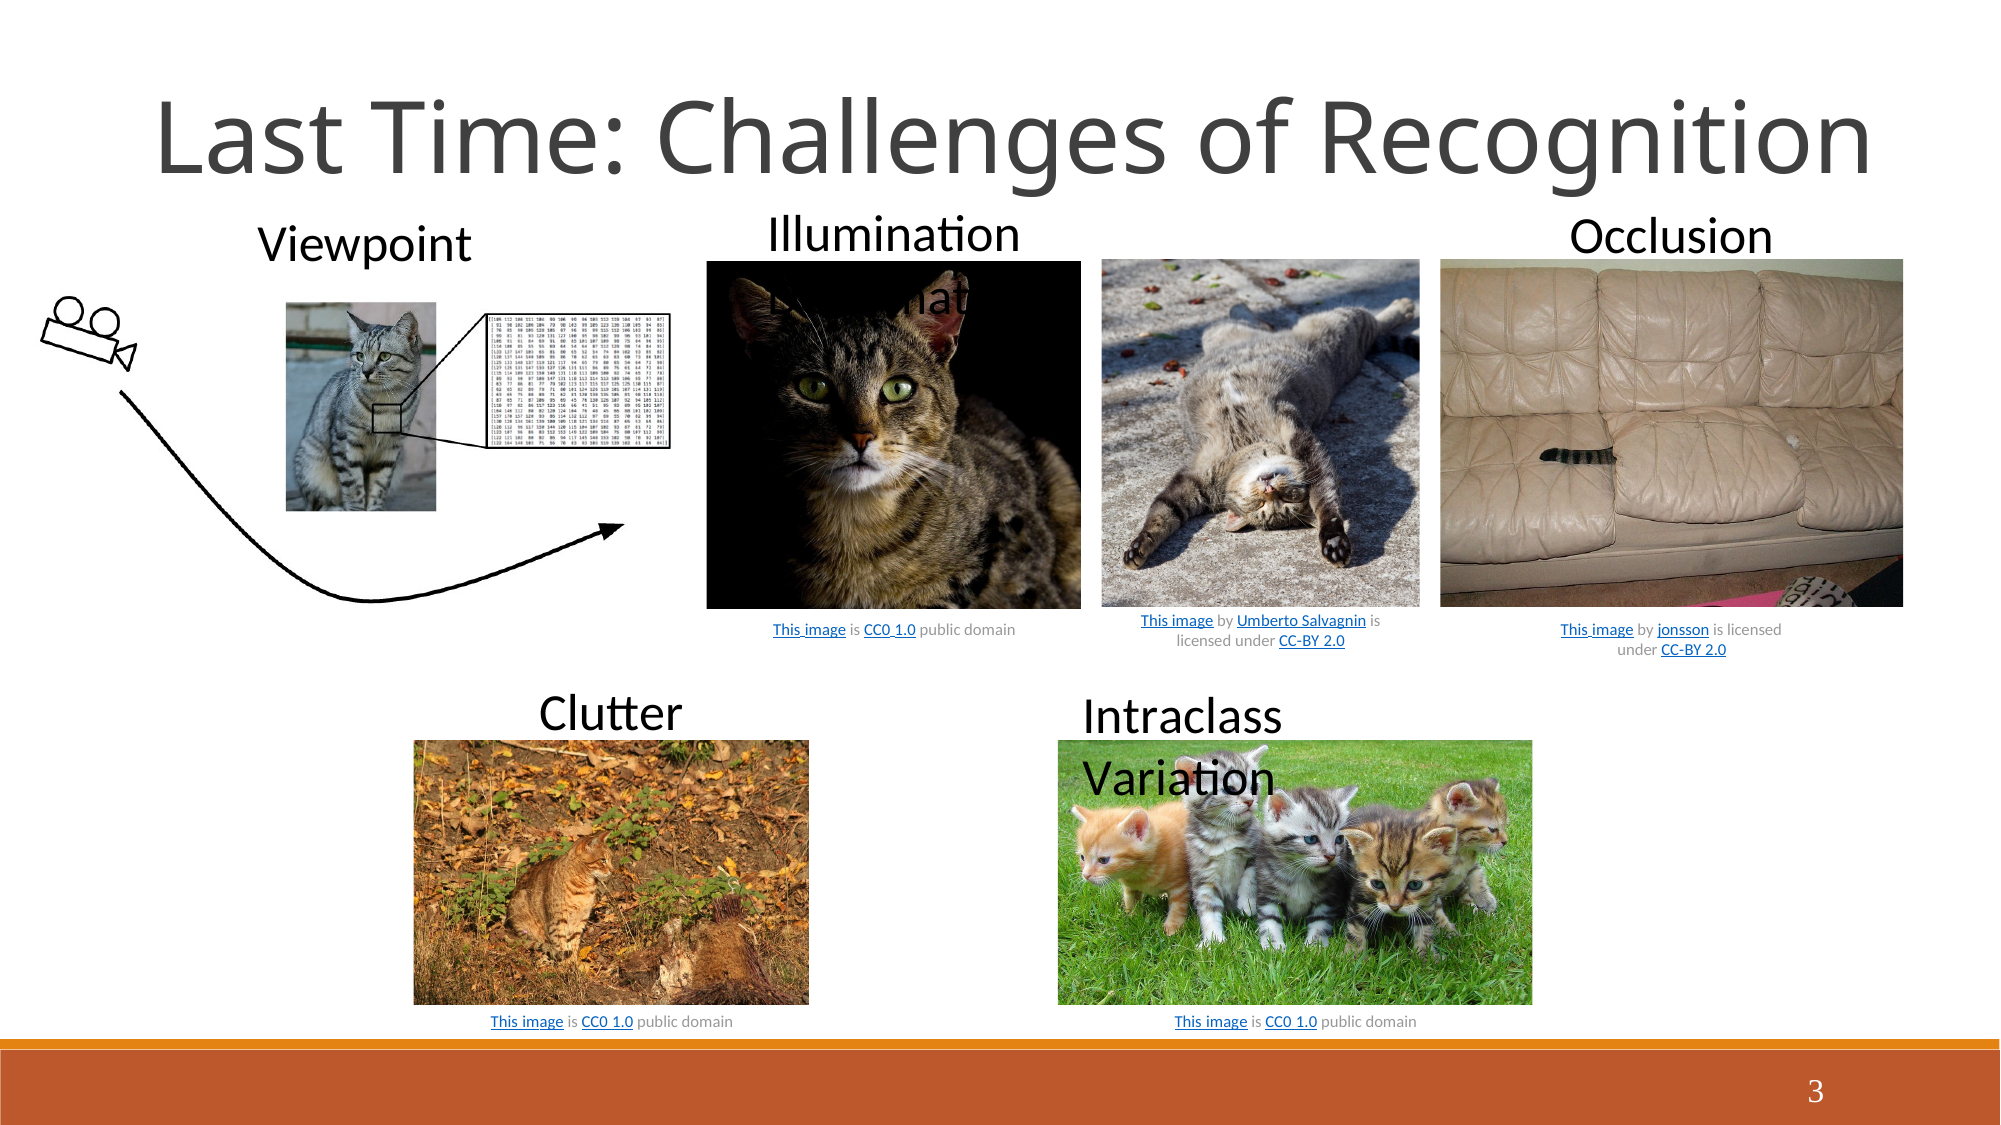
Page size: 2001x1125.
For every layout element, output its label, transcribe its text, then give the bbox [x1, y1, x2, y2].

text_box [1440, 259, 1904, 607]
text_box [413, 740, 809, 1005]
text_box licensed under CC-BY 2.0 [1174, 629, 1347, 650]
text_box Intraclass Variation [1080, 680, 1485, 806]
text_box [1057, 740, 1533, 1005]
slide_number 3 [1624, 1059, 1840, 1120]
text_box This image is CC0 1.0 public domain [488, 1011, 734, 1032]
text_box [706, 261, 1081, 609]
text_box This image is CC0 1.0 public domain [1172, 1011, 1418, 1032]
text_box Occlusion [1567, 201, 1777, 264]
text_box Last Time: Challenges of Recognition [95, 74, 1905, 194]
text_box Viewpoint [255, 209, 475, 273]
text_box Illumination Deformation [765, 199, 1397, 325]
text_box This image is CC0 1.0 public domain [771, 618, 1017, 639]
text_box This image by jonsson is licensed under CC-BY 2.0 [1558, 618, 1785, 659]
text_box [22, 259, 674, 607]
text_box [1101, 259, 1420, 607]
text_box This image by Umberto Salvagnin is [1138, 610, 1383, 631]
text_box Clutter [537, 678, 686, 741]
